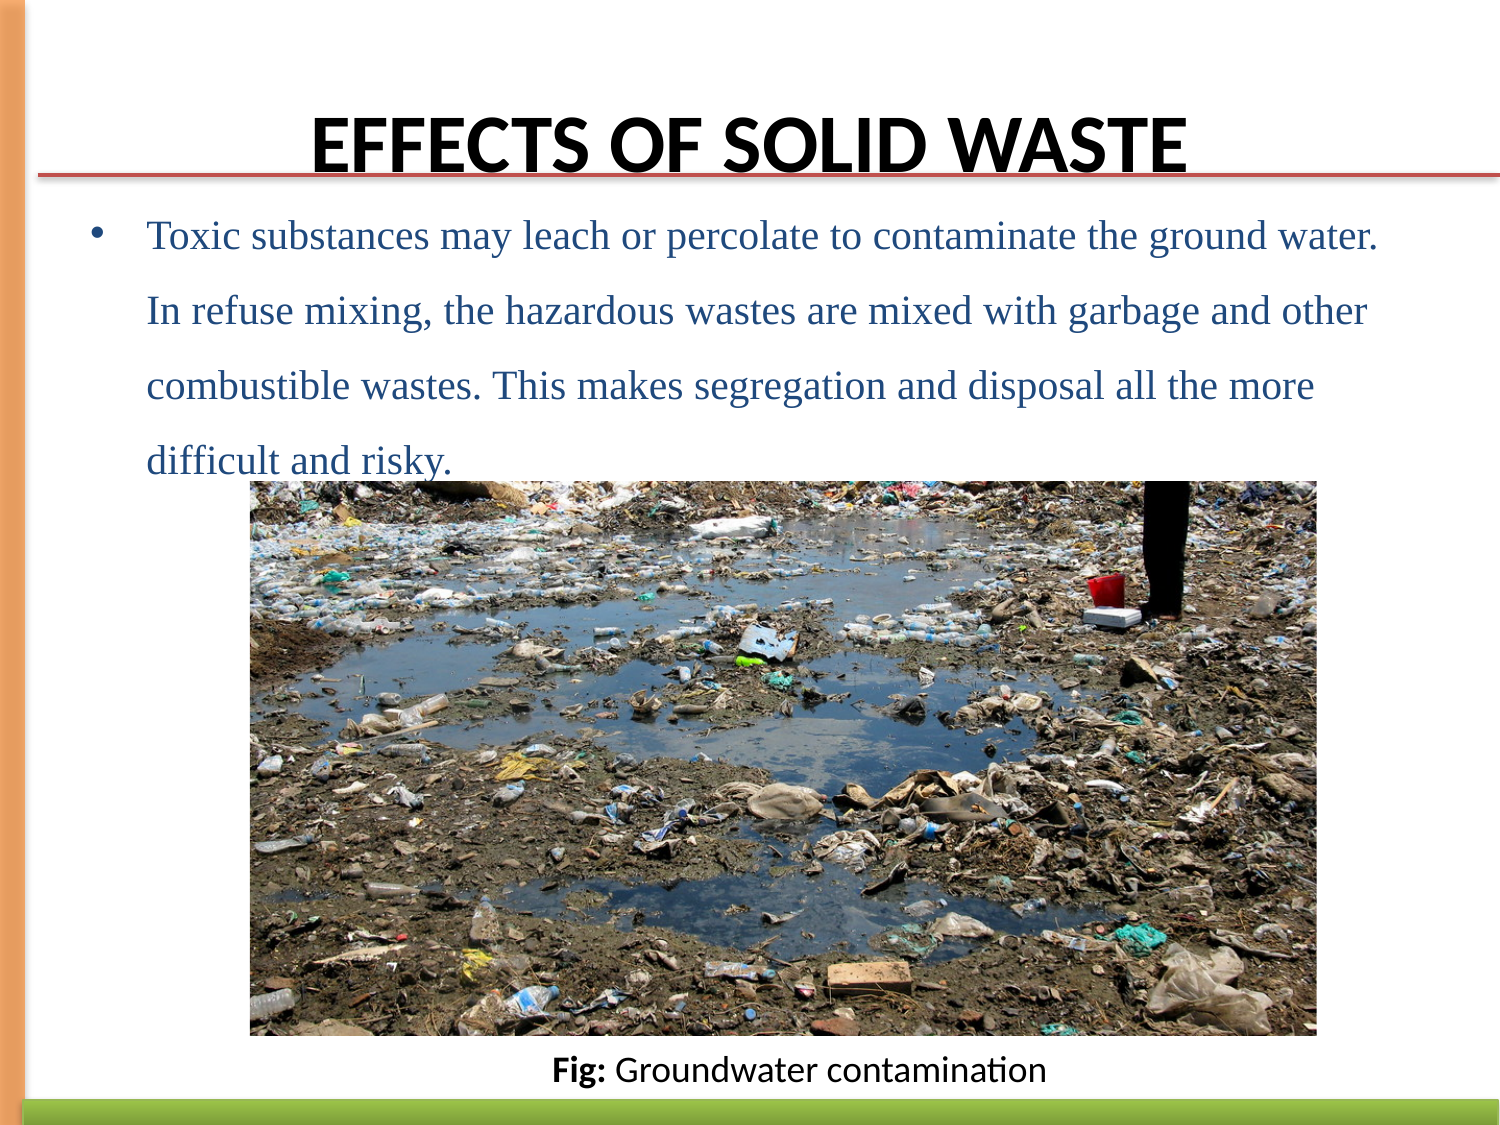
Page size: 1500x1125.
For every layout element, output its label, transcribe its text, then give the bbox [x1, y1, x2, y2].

list Toxic substances may leach or percolate to contaminate the ground water. In refuse mixing, the hazardous wastes are mixed with garbage and other combustible wastes. This makes segregation and disposal all the more difficult and risky. [75, 174, 1425, 1050]
picture [249, 480, 1317, 1125]
title EFFECTS OF SOLID WASTE [75, 45, 1425, 174]
